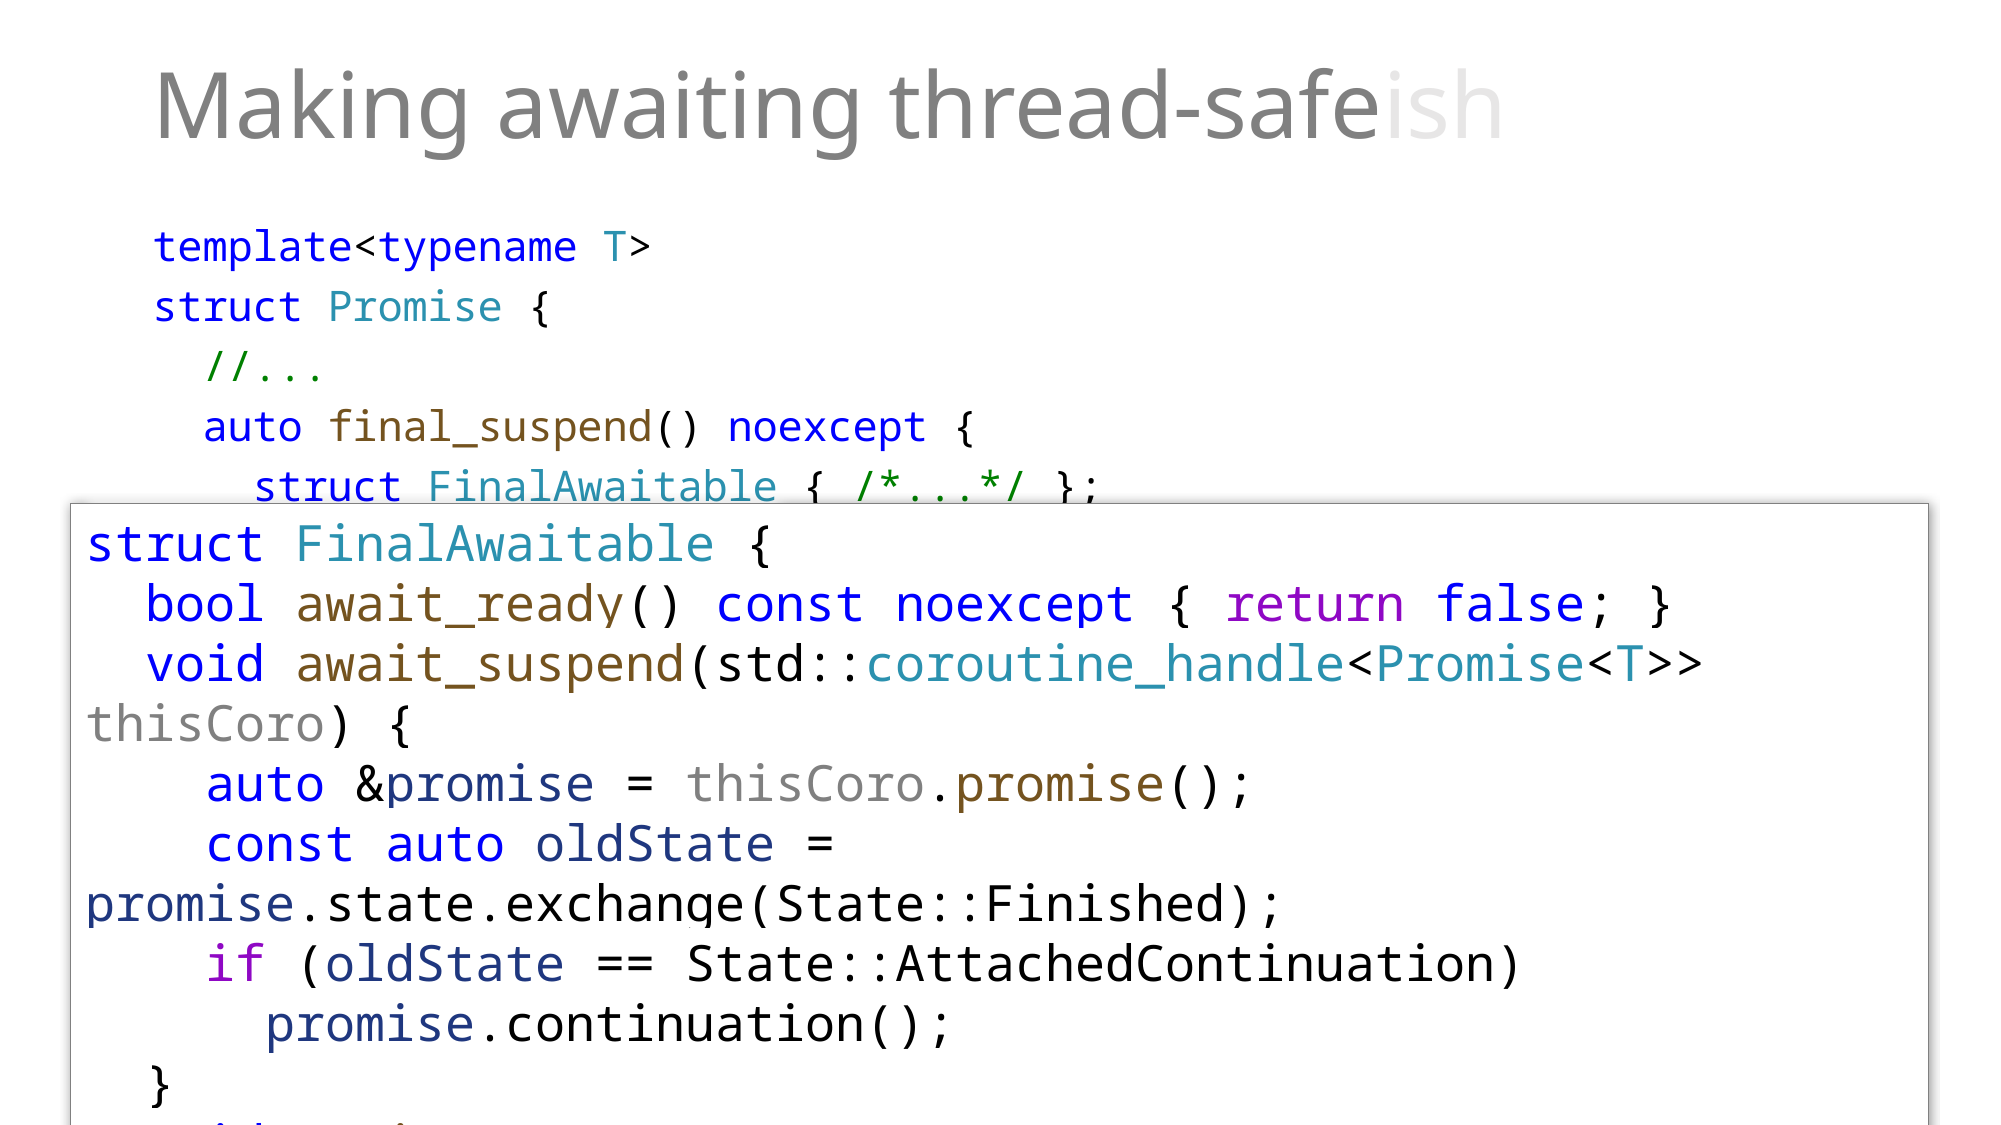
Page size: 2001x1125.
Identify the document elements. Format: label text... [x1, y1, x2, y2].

list template<typename T> struct Promise { //... auto final_suspend() noexcept { struct FinalAwaitable { /*...*/ }; return FinalAwaitable{}; } //... bool isReady() const noexcept; //... std::variant<std::monostate, T, std::exception_ptr> result; std::coroutine_handle<> continuation; enum class State { Started, AttachedContinuation, Finished }; std::atomic<State> state = { State::Started }; }; [137, 217, 1863, 495]
text_box struct FinalAwaitable { bool await_ready() const noexcept { return false; } void await_suspend(std::coroutine_handle<Promise<T>> thisCoro) { auto &promise = thisCoro.promise(); const auto oldState = promise.state.exchange(State::Finished); if (oldState == State::AttachedContinuation) promise.continuation(); } void await_resume() const noexcept {} }; [70, 503, 1929, 1125]
title Making awaiting thread-safeish [137, 0, 1863, 217]
